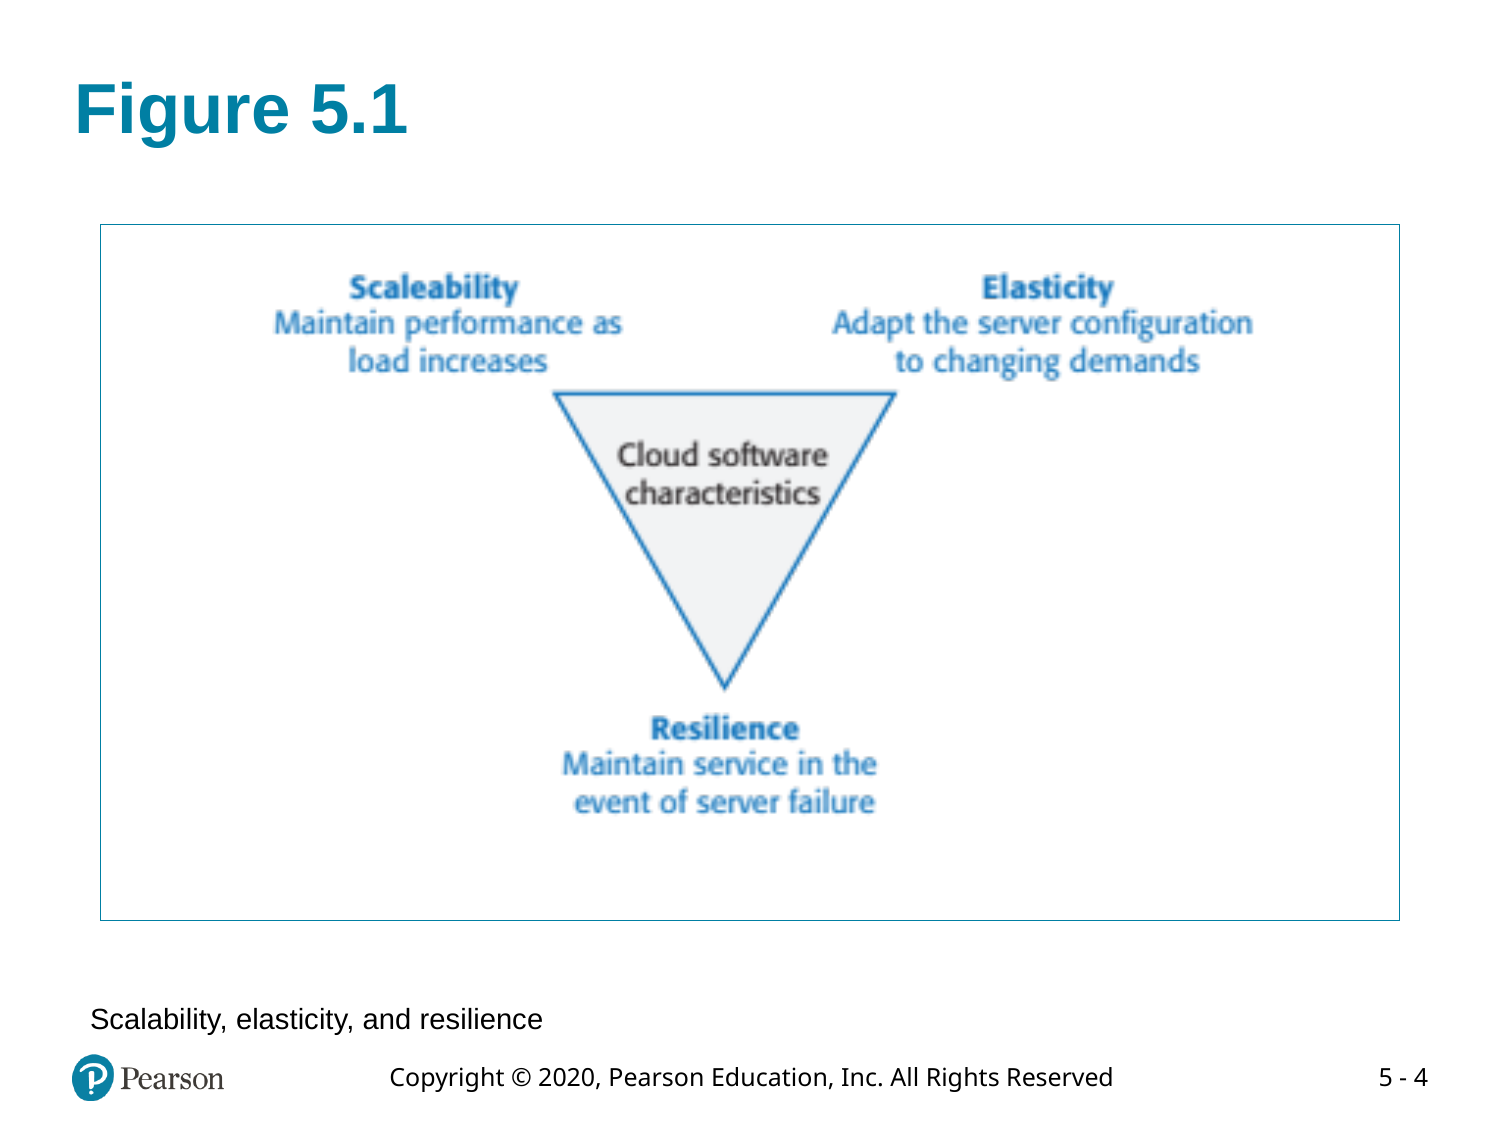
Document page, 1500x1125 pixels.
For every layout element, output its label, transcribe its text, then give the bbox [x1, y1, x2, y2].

picture [72, 1087, 83, 1101]
picture [102, 226, 1398, 919]
title Figure 5.1 [59, 23, 1410, 163]
list Scalability, elasticity, and resilience [75, 962, 1425, 1050]
picture [72, 1054, 89, 1072]
picture [81, 1064, 107, 1089]
picture [99, 1054, 224, 1101]
